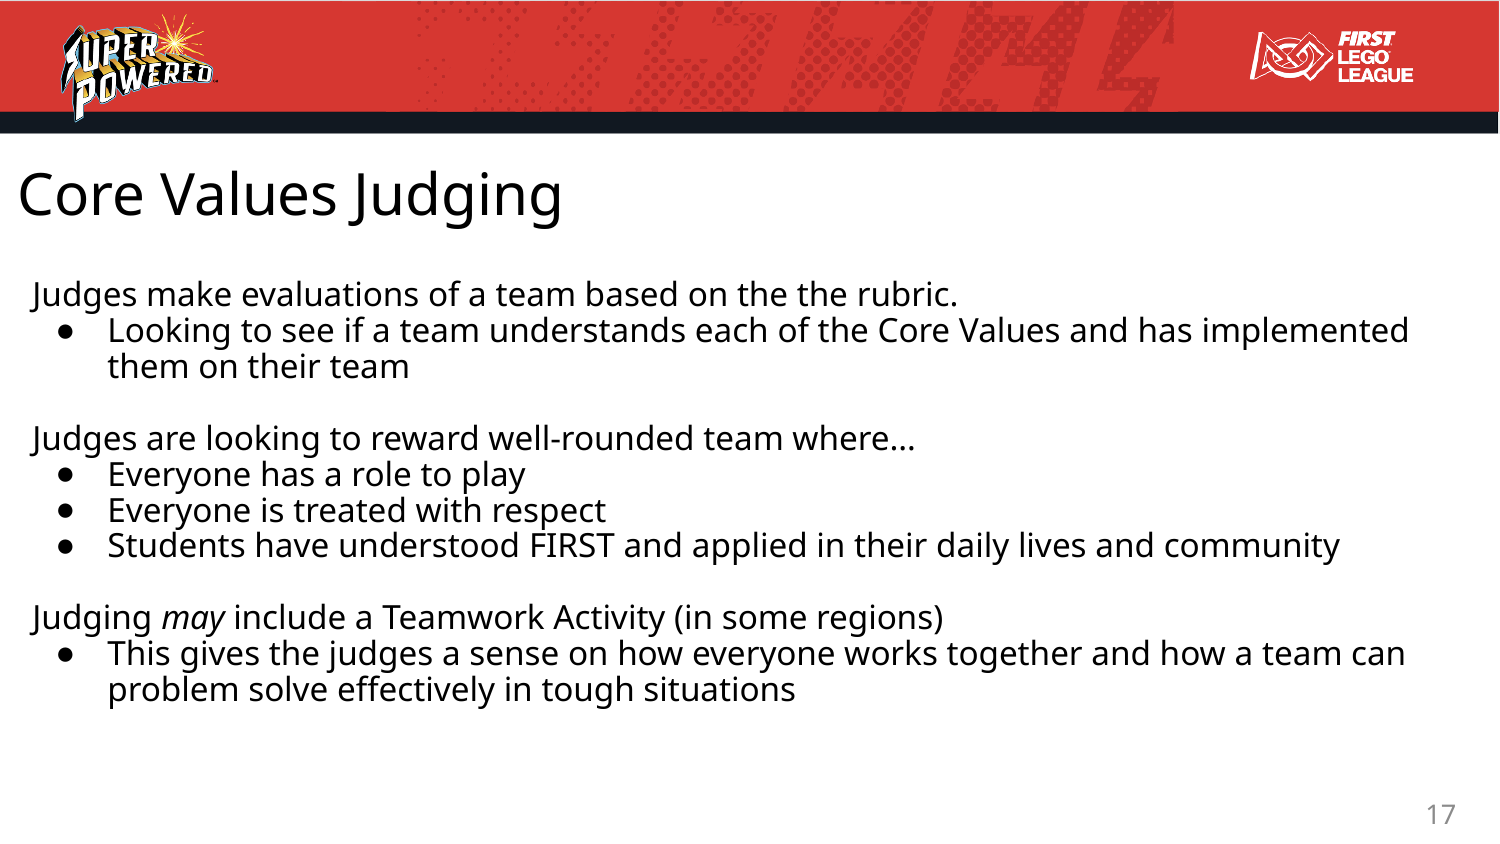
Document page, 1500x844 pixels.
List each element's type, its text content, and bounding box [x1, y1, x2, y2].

slide_number 17 [1133, 782, 1472, 828]
picture [0, 0, 1500, 134]
list Judges make evaluations of a team based on the the rubric. Looking to see if a team understands each of the Core Values and has implemented them on their team Judges are looking to reward well-rounded team where… Everyone has a role to play Everyone is treated with respect Students have understood FIRST and applied in their daily lives and community Judging may include a Teamwork Activity (in some regions) This gives the judges a sense on how everyone works together and how a team can problem solve effectively in tough situations [17, 270, 1472, 759]
title Core Values Judging [17, 156, 1472, 238]
